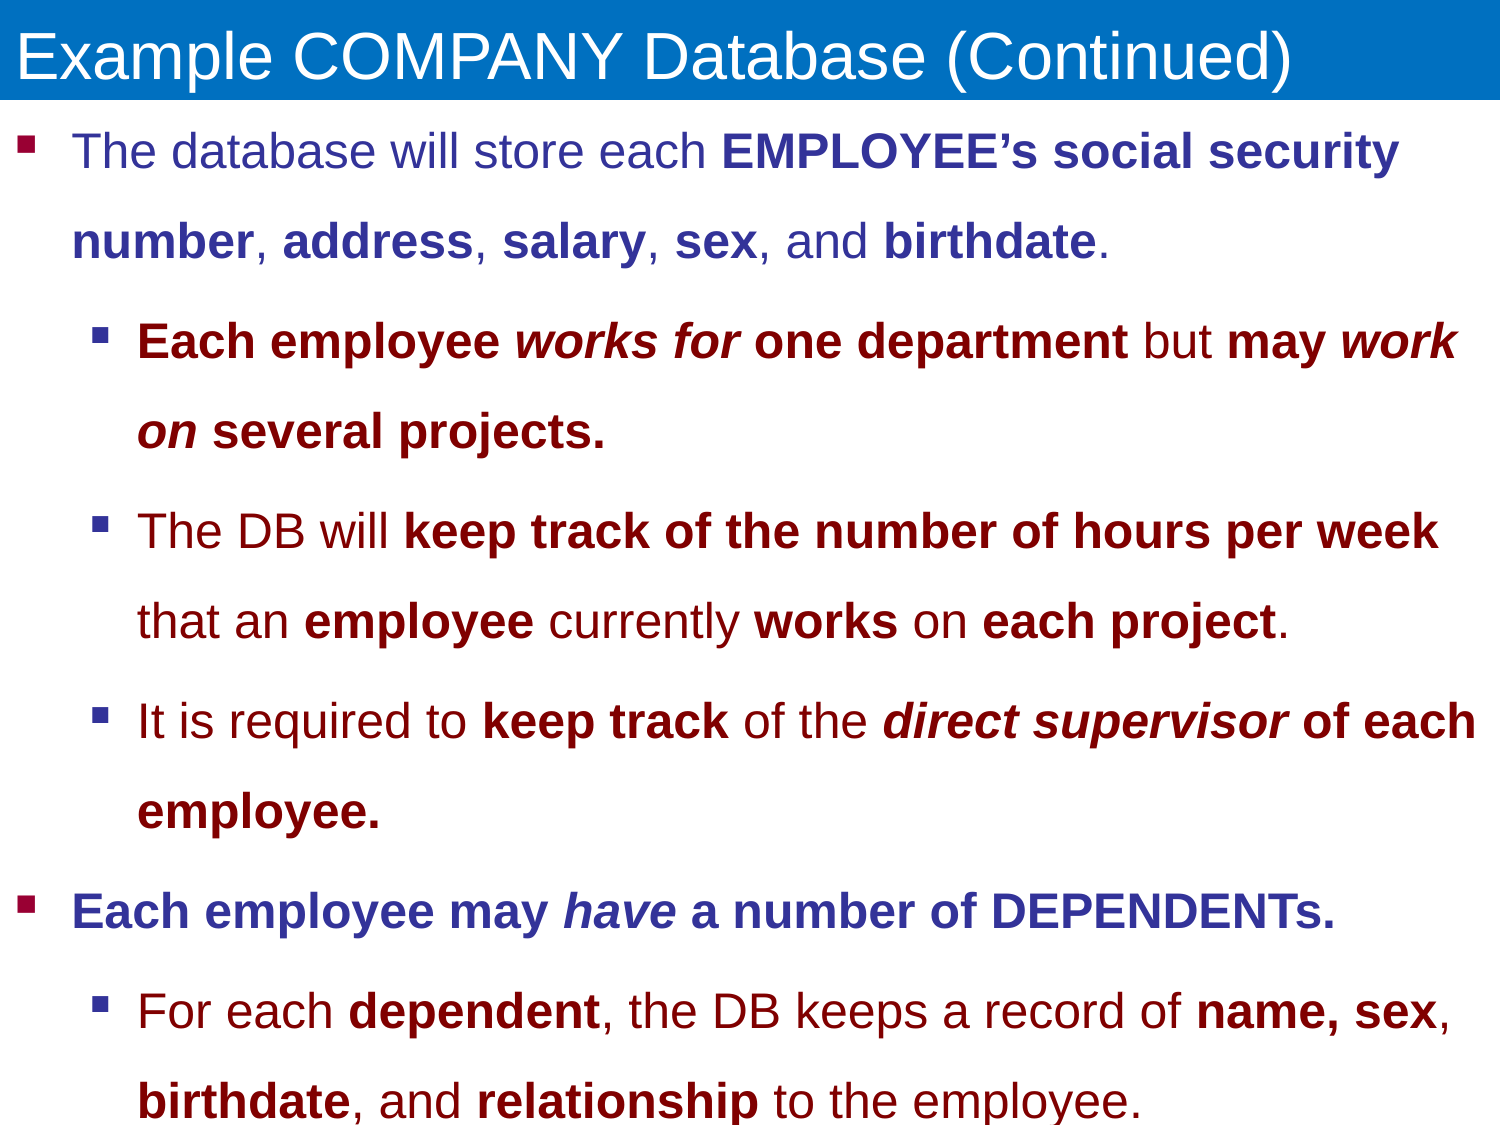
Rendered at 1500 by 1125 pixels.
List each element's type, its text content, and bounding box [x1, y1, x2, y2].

title Example COMPANY Database (Continued) [0, 0, 1500, 81]
list The database will store each EMPLOYEE’s social security number, address, salary, sex, and birthdate. Each employee works for one department but may work on several projects. The DB will keep track of the number of hours per week that an employee currently works on each project. It is required to keep track of the direct supervisor of each employee. Each employee may have a number of DEPENDENTs. For each dependent, the DB keeps a record of name, sex, birthdate, and relationship to the employee. [0, 81, 1500, 1124]
